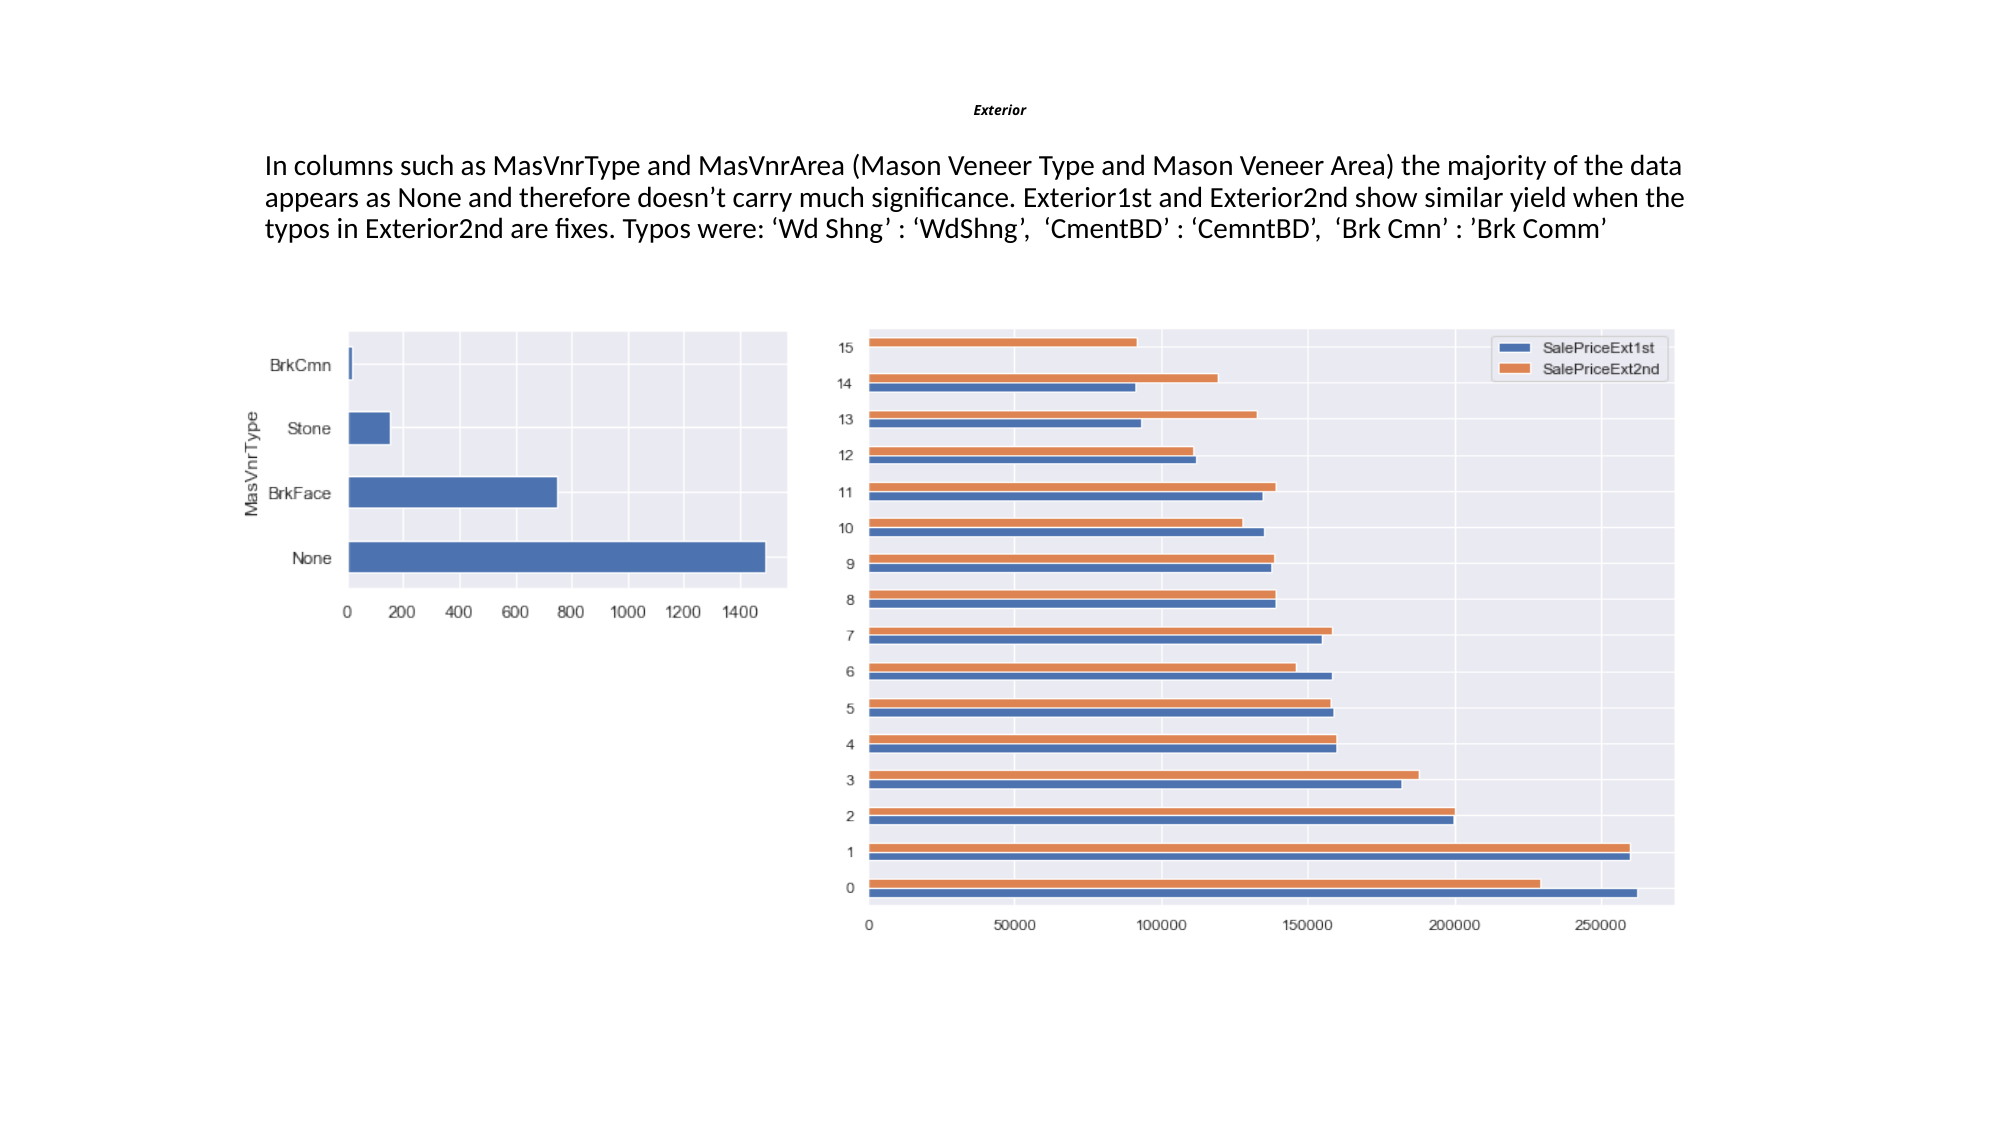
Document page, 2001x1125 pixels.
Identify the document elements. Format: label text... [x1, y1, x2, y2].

title Exterior [249, 65, 1750, 127]
subtitle In columns such as MasVnrType and MasVnrArea (Mason Veneer Type and Mason Veneer Area) the majority of the data appears as None and therefore doesn’t carry much significance. Exterior1st and Exterior2nd show similar yield when the typos in Exterior2nd are fixes. Typos were: ‘Wd Shng’ : ‘WdShng’, ‘CmentBD’ : ‘CemntBD’, ‘Brk Cmn’ : ’Brk Comm’ [249, 143, 1750, 941]
picture [826, 320, 1685, 941]
picture [234, 321, 797, 631]
